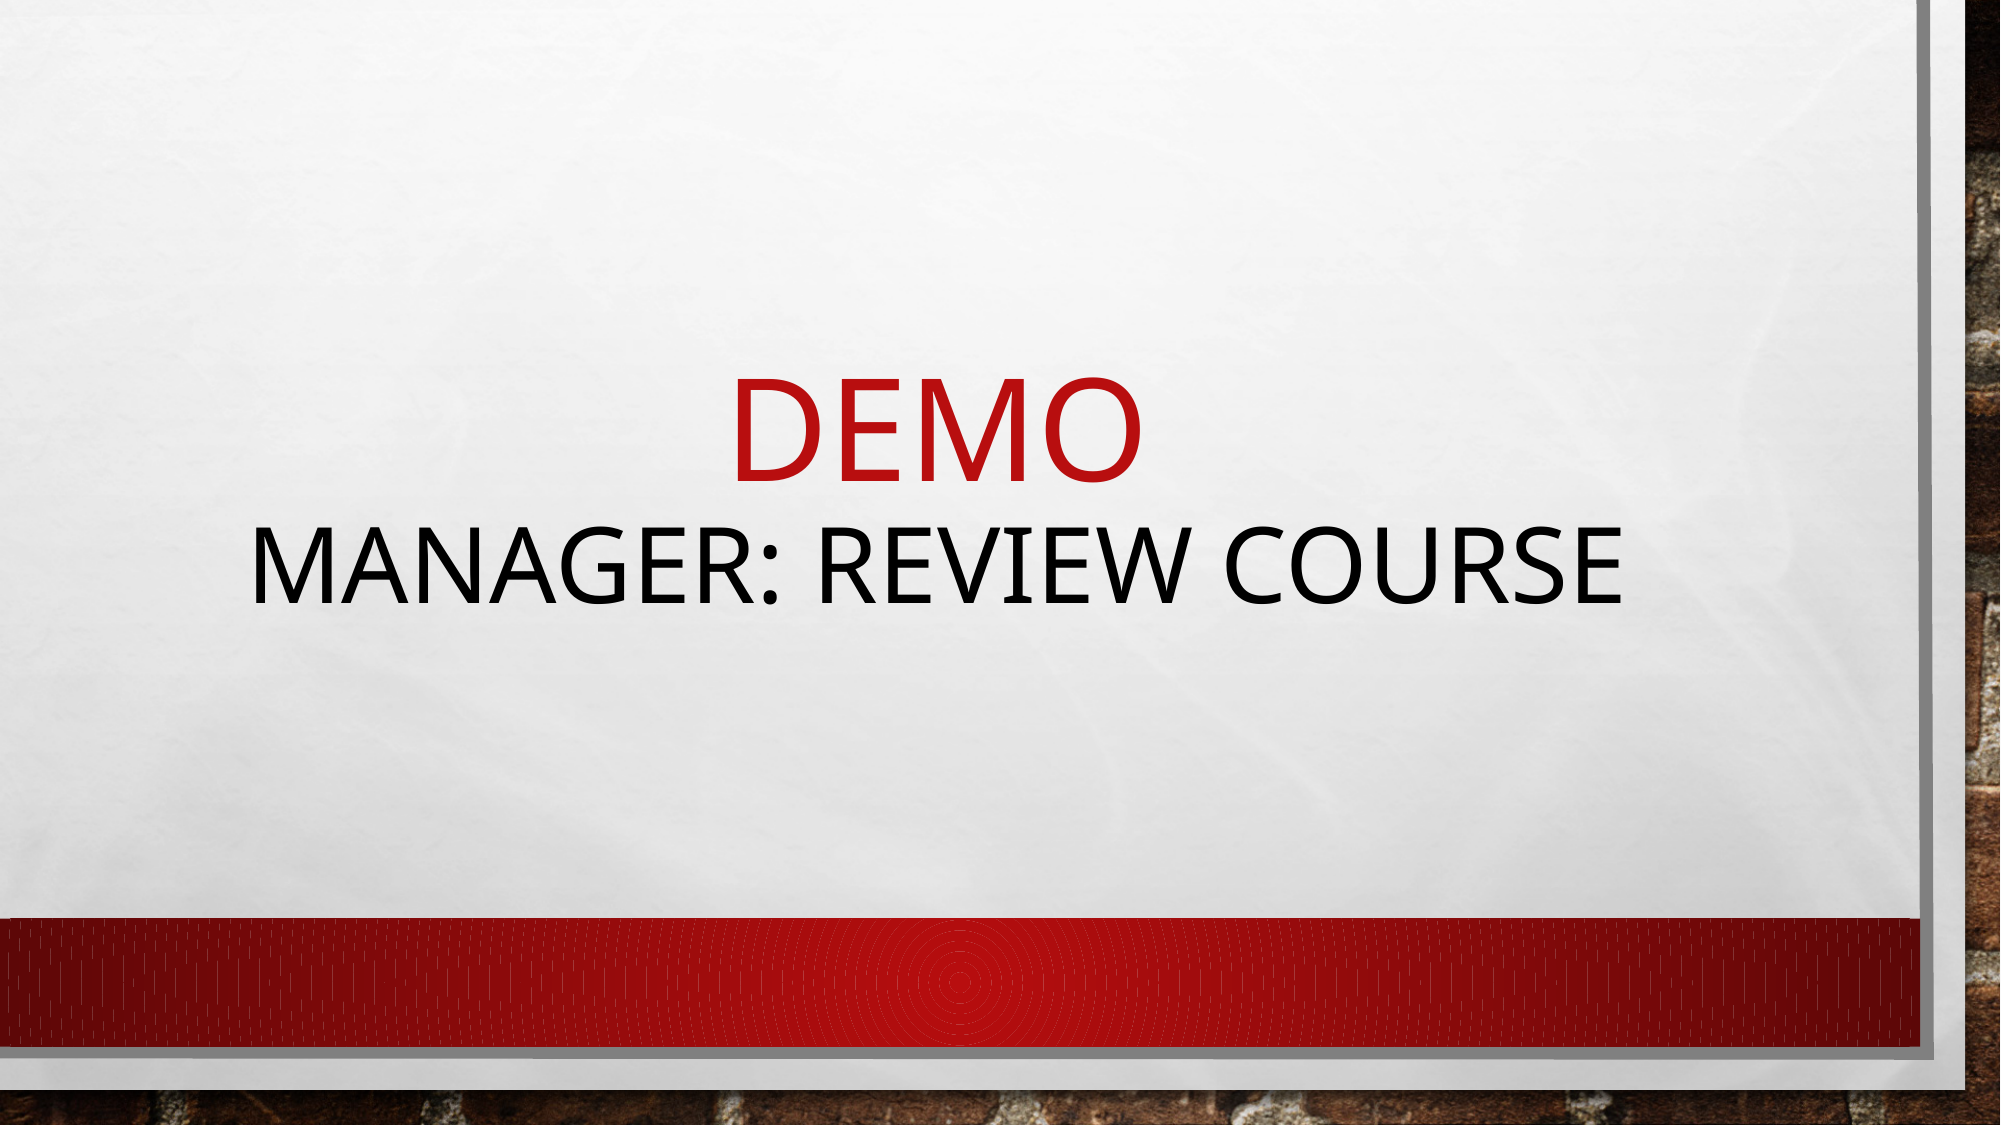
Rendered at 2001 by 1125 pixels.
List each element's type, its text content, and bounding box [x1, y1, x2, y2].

picture [0, 0, 2000, 1125]
title DEMO MANAGER: REView course [59, 350, 1815, 637]
